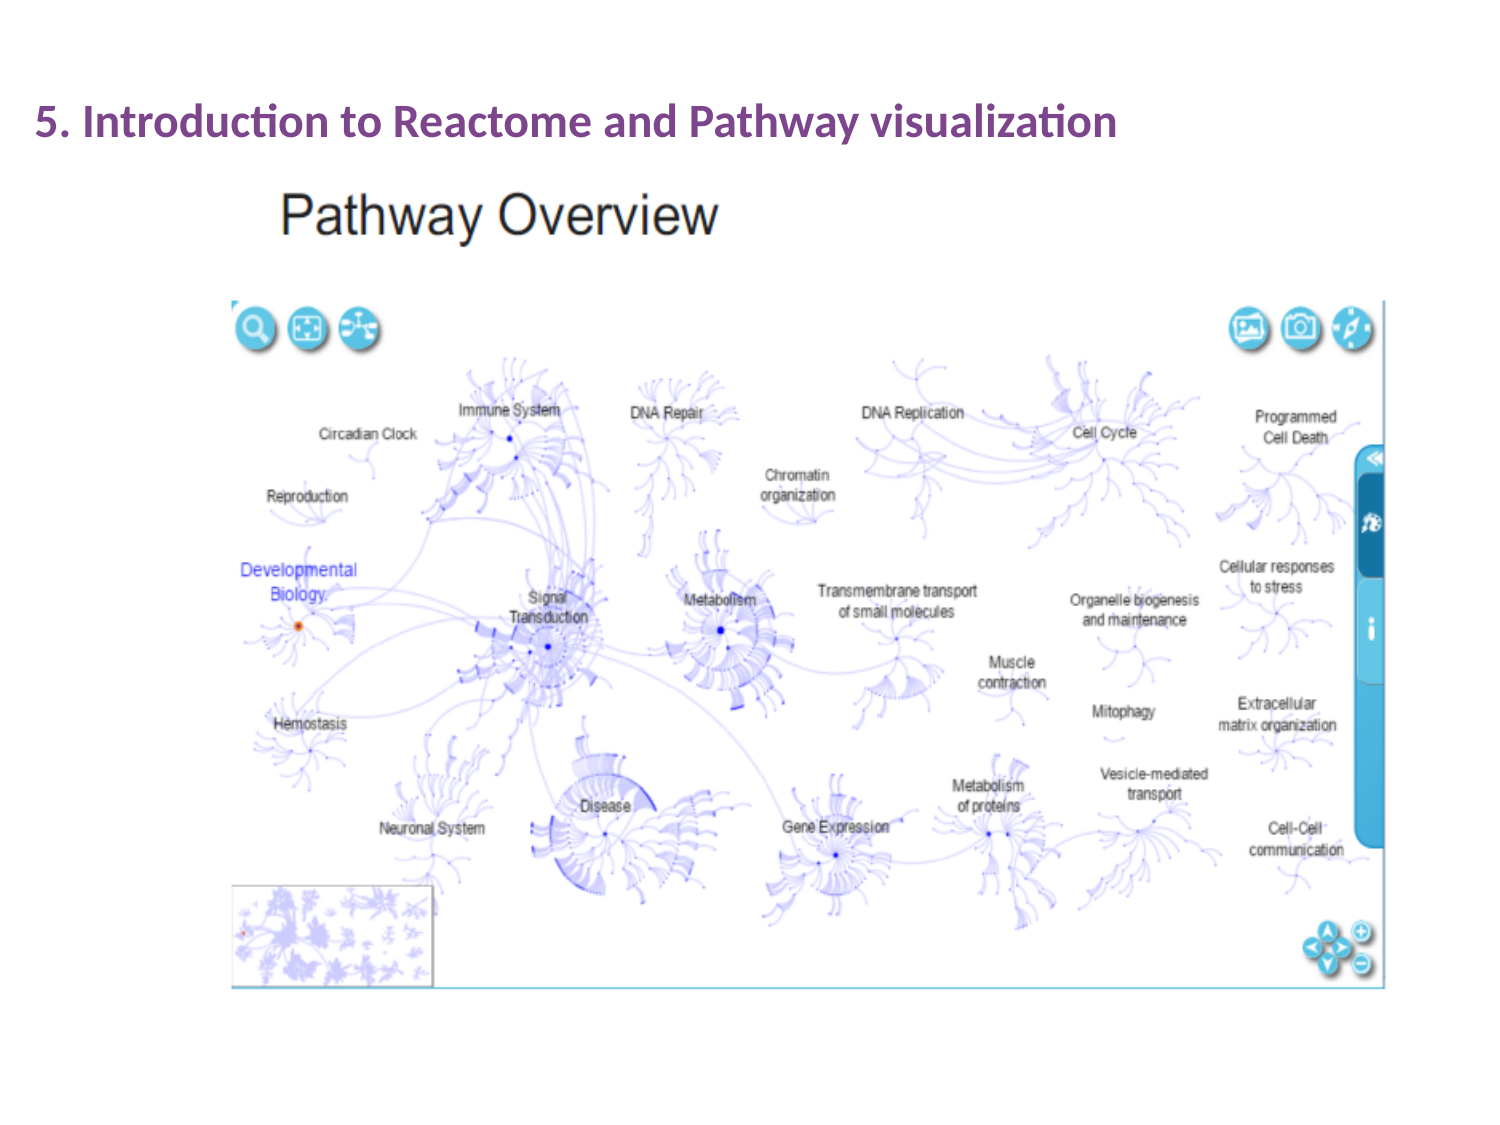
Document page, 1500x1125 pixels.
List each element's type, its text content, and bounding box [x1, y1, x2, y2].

picture [210, 183, 1406, 1024]
text_box 5. Introduction to Reactome and Pathway visualization [19, 87, 1219, 157]
